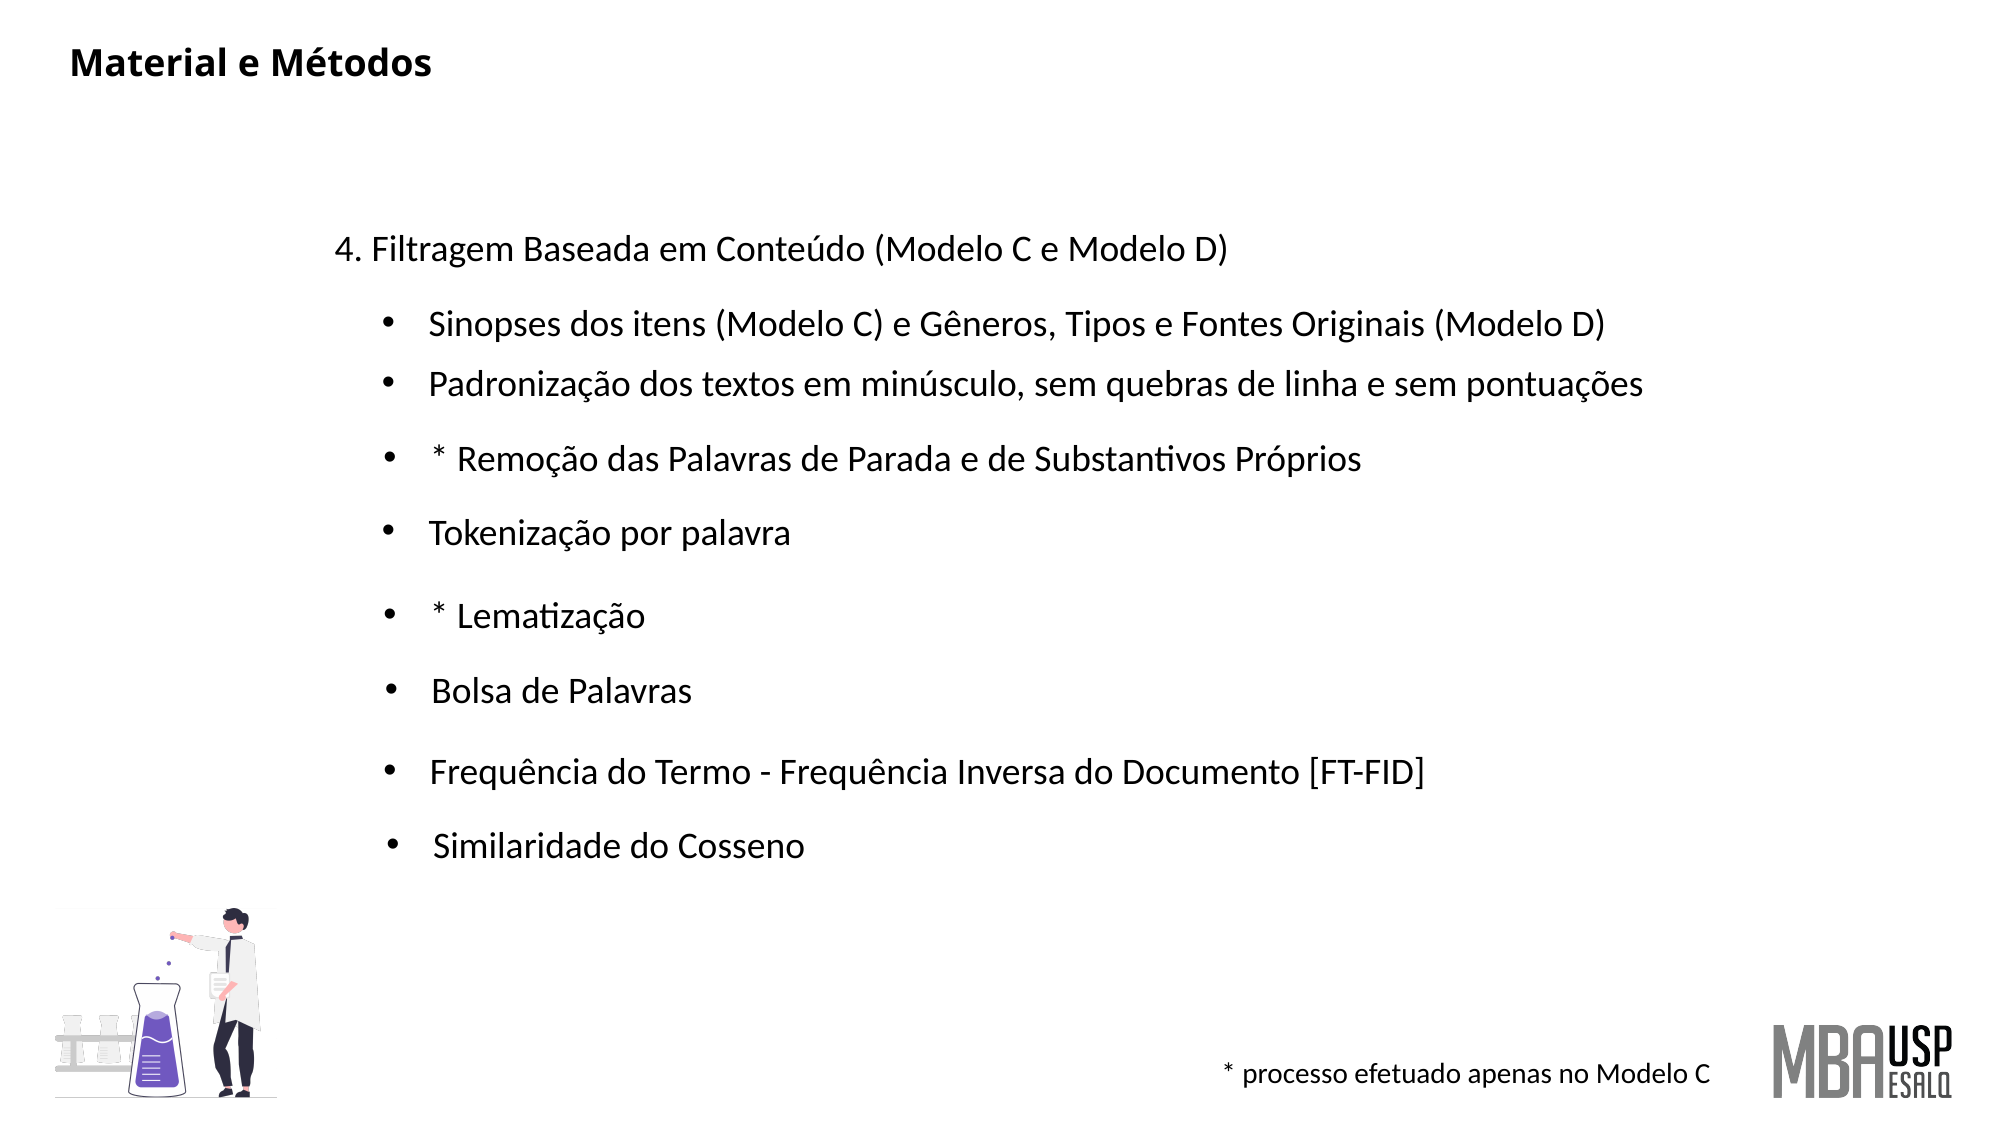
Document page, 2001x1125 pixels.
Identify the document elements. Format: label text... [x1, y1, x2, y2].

picture [55, 908, 278, 1098]
text_box Bolsa de Palavras [369, 658, 1761, 719]
text_box * Lematização [368, 583, 1692, 644]
text_box * Remoção das Palavras de Parada e de Substantivos Próprios [368, 426, 1692, 487]
text_box Padronização dos textos em minúsculo, sem quebras de linha e sem pontuações [366, 351, 1691, 412]
text_box Tokenização por palavra [366, 500, 1691, 560]
text_box 4. Filtragem Baseada em Conteúdo (Modelo C e Modelo D) [319, 216, 1473, 277]
text_box Frequência do Termo - Frequência Inversa do Documento [FT-FID] [368, 739, 1735, 800]
text_box Material e Métodos [54, 31, 999, 92]
picture [1765, 1021, 1960, 1102]
text_box * processo efetuado apenas no Modelo C [1206, 1047, 1738, 1097]
text_box Similaridade do Cosseno [371, 813, 1689, 874]
text_box Sinopses dos itens (Modelo C) e Gêneros, Tipos e Fontes Originais (Modelo D) [366, 291, 1691, 351]
